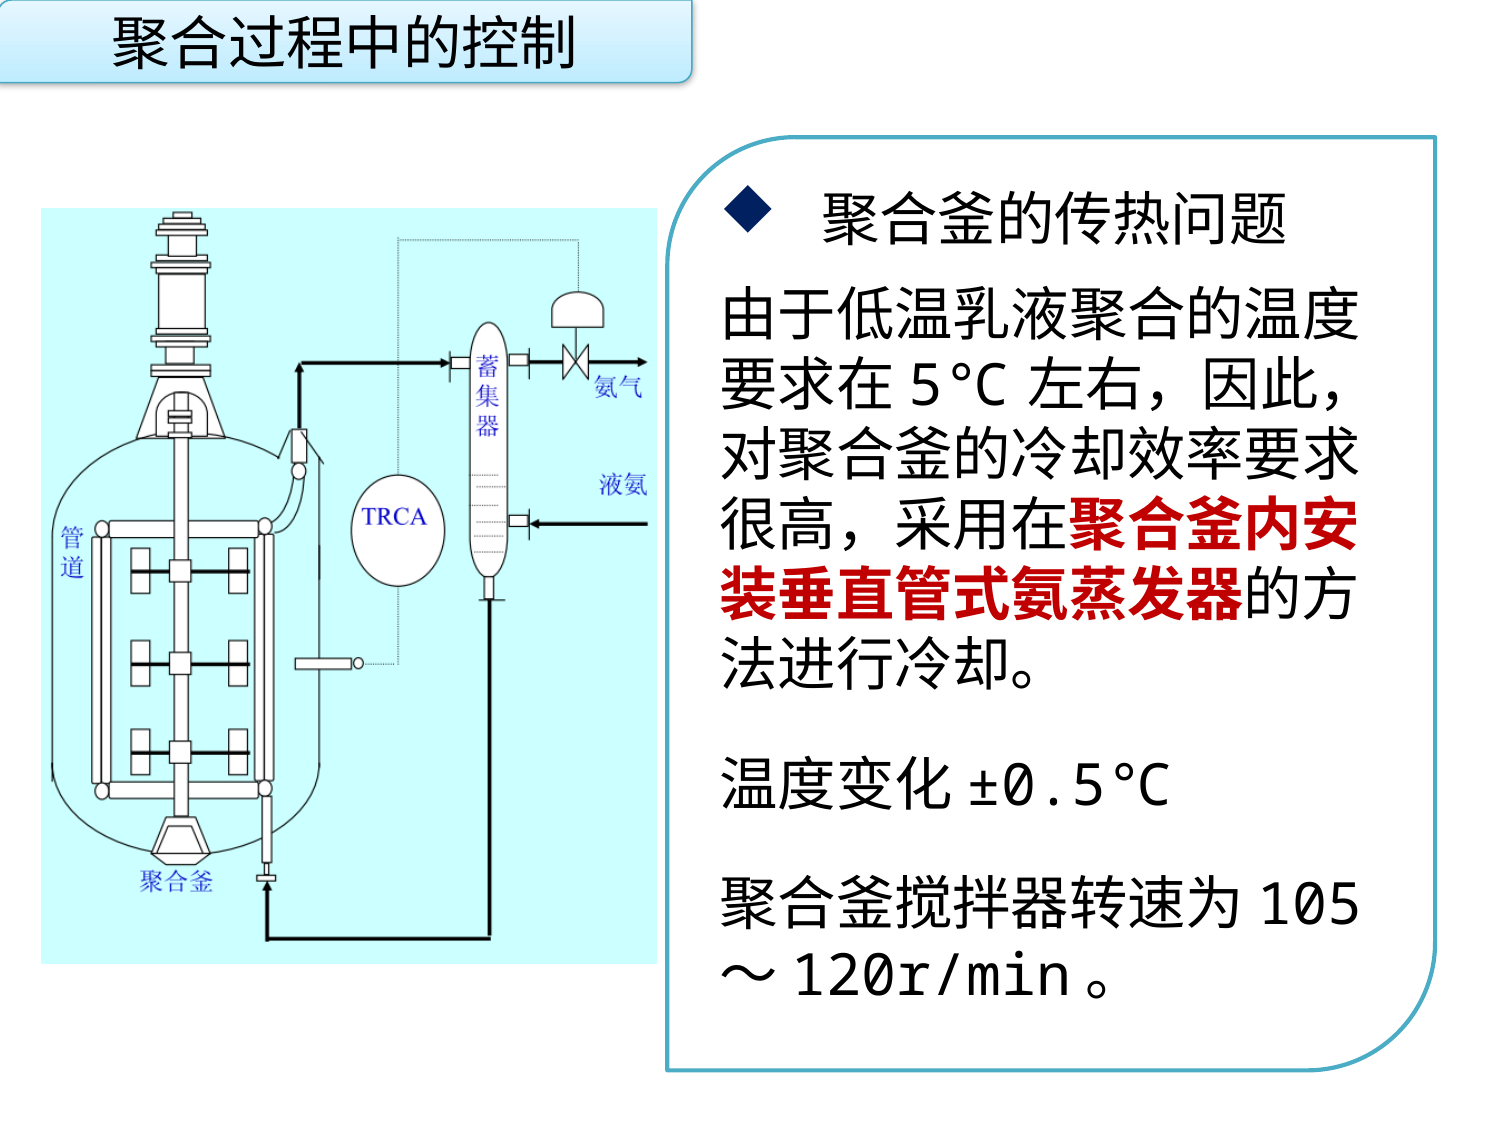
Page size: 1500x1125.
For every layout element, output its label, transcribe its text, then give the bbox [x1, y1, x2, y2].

text_box 聚合釜的传热问题 由于低温乳液聚合的温度要求在5℃左右，因此，对聚合釜的冷却效率要求很高，采用在聚合釜内安装垂直管式氨蒸发器的方法进行冷却。 温度变化±0.5℃ 聚合釜搅拌器转速为105～120r/min。 [665, 135, 1438, 1073]
text_box 聚合过程中的控制 [0, 0, 693, 84]
picture [41, 207, 657, 965]
